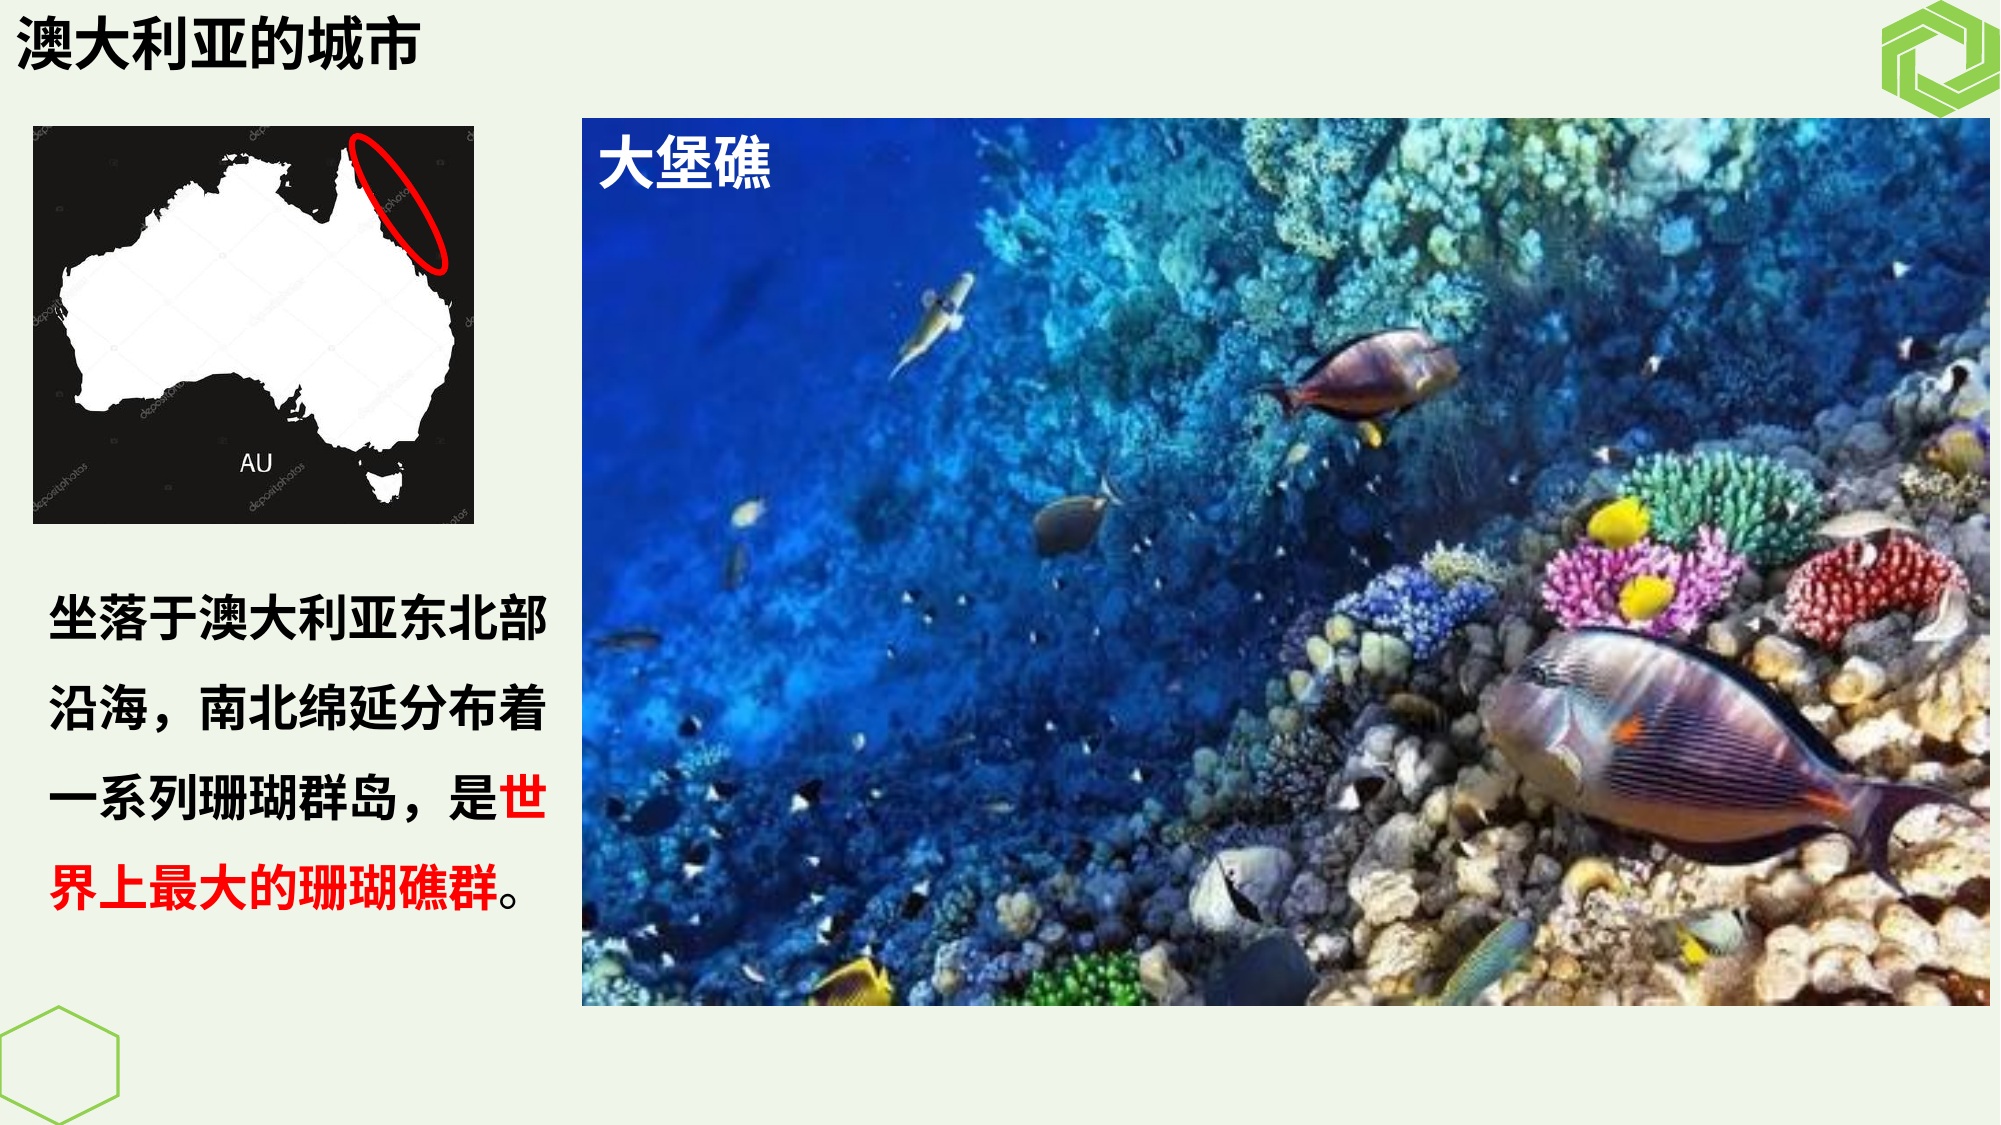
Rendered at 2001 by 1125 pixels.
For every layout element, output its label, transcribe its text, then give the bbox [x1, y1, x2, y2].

picture [33, 126, 474, 524]
text_box 坐落于澳大利亚东北部沿海，南北绵延分布着一系列珊瑚群岛，是世界上最大的珊瑚礁群。 [33, 548, 576, 924]
text_box 澳大利亚的城市 [0, 0, 438, 85]
picture [582, 118, 1990, 1006]
